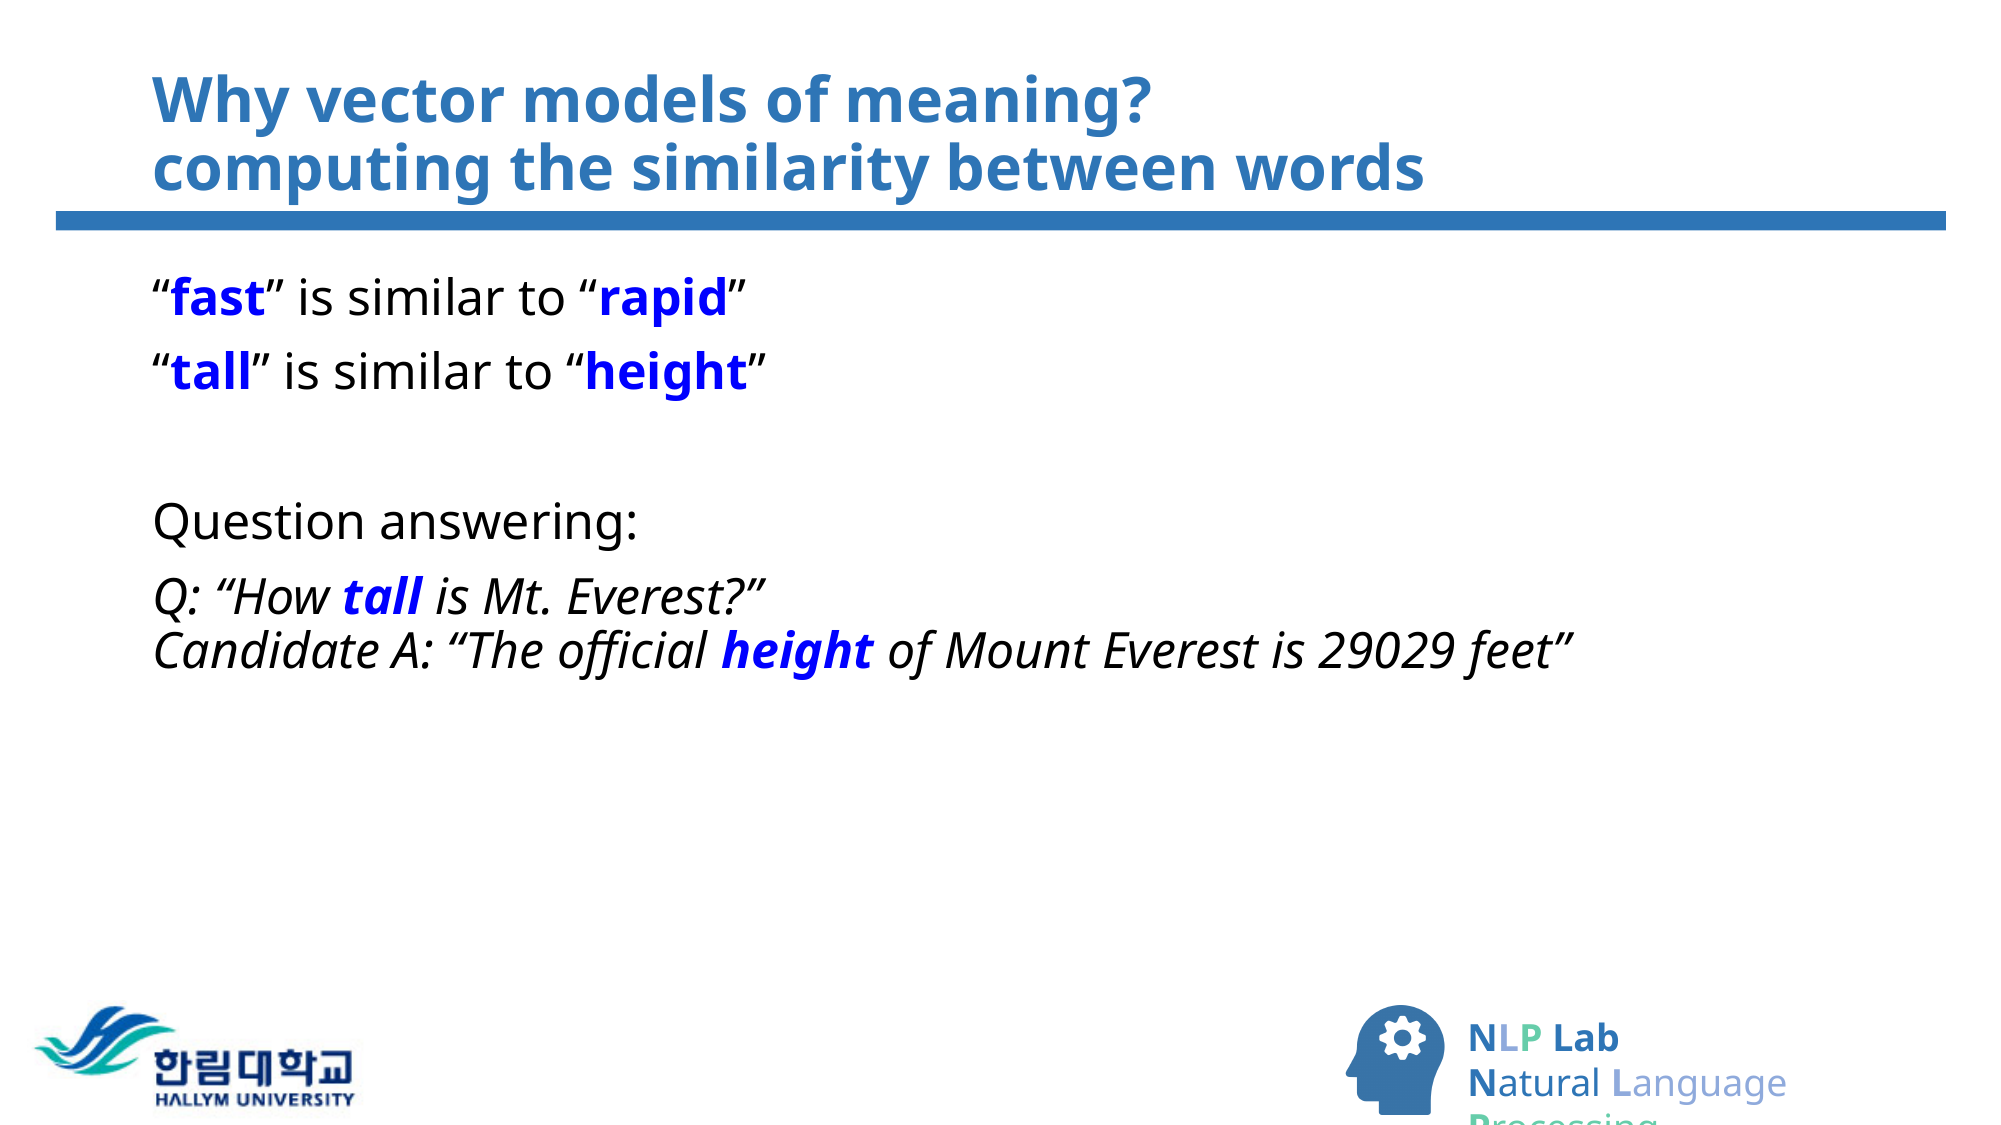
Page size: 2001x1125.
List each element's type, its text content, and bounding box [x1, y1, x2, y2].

list “fast” is similar to “rapid” “tall” is similar to “height” Question answering: Q: “How tall is Mt. Everest?” Candidate A: “The official height of Mount Everest is 29029 feet” [137, 264, 1863, 987]
picture [27, 1000, 370, 1120]
title Why vector models of meaning? computing the similarity between words [137, 59, 1863, 212]
